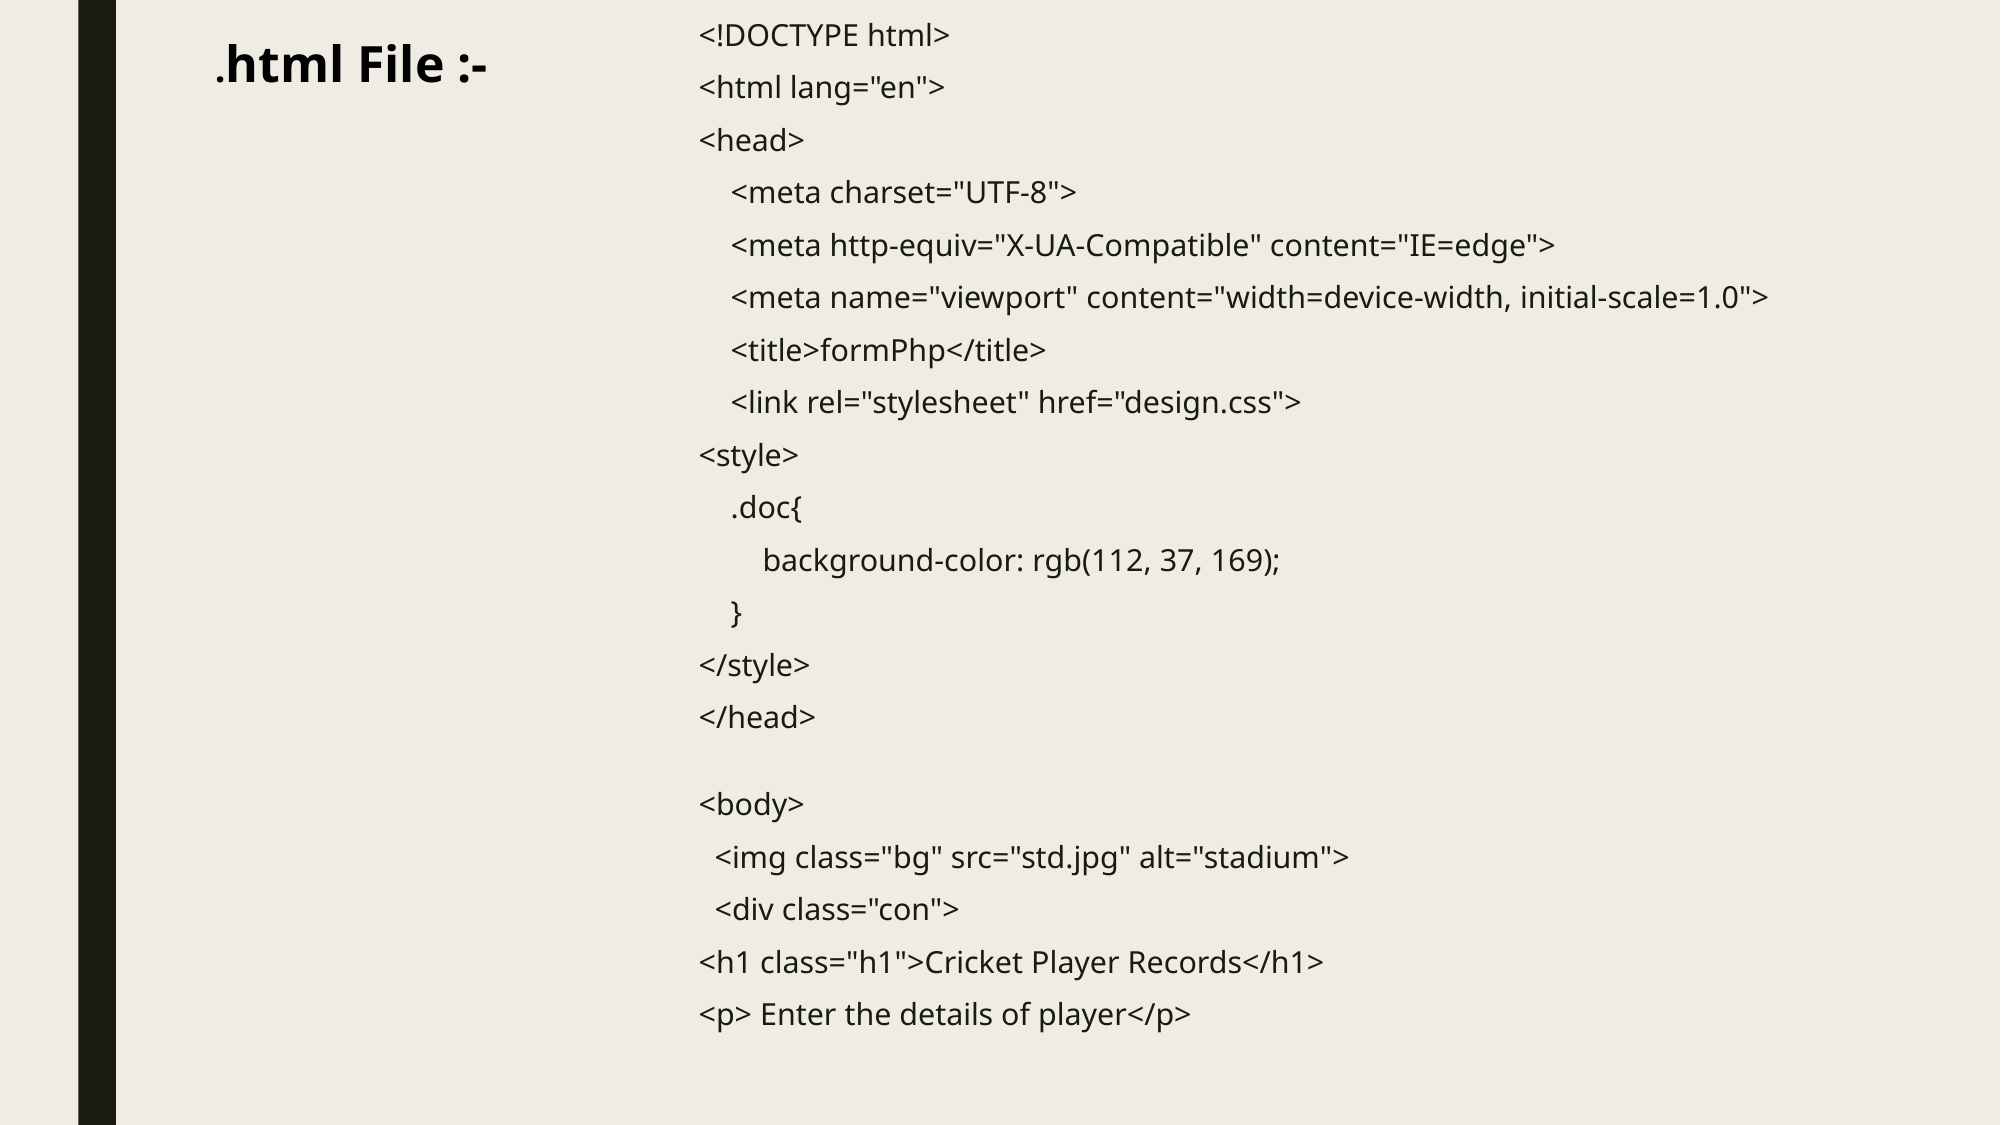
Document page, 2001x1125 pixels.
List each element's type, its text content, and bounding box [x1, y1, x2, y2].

text_box .html File :- [200, 24, 1015, 100]
list <!DOCTYPE html> <html lang="en"> <head> <meta charset="UTF-8"> <meta http-equiv="X-UA-Compatible" content="IE=edge"> <meta name="viewport" content="width=device-width, initial-scale=1.0"> <title>formPhp</title> <link rel="stylesheet" href="design.css"> <style> .doc{ background-color: rgb(112, 37, 169); } </style> </head> <body> <img class="bg" src="std.jpg" alt="stadium"> <div class="con"> <h1 class="h1">Cricket Player Records</h1> <p> Enter the details of player</p> [683, 11, 1800, 1125]
